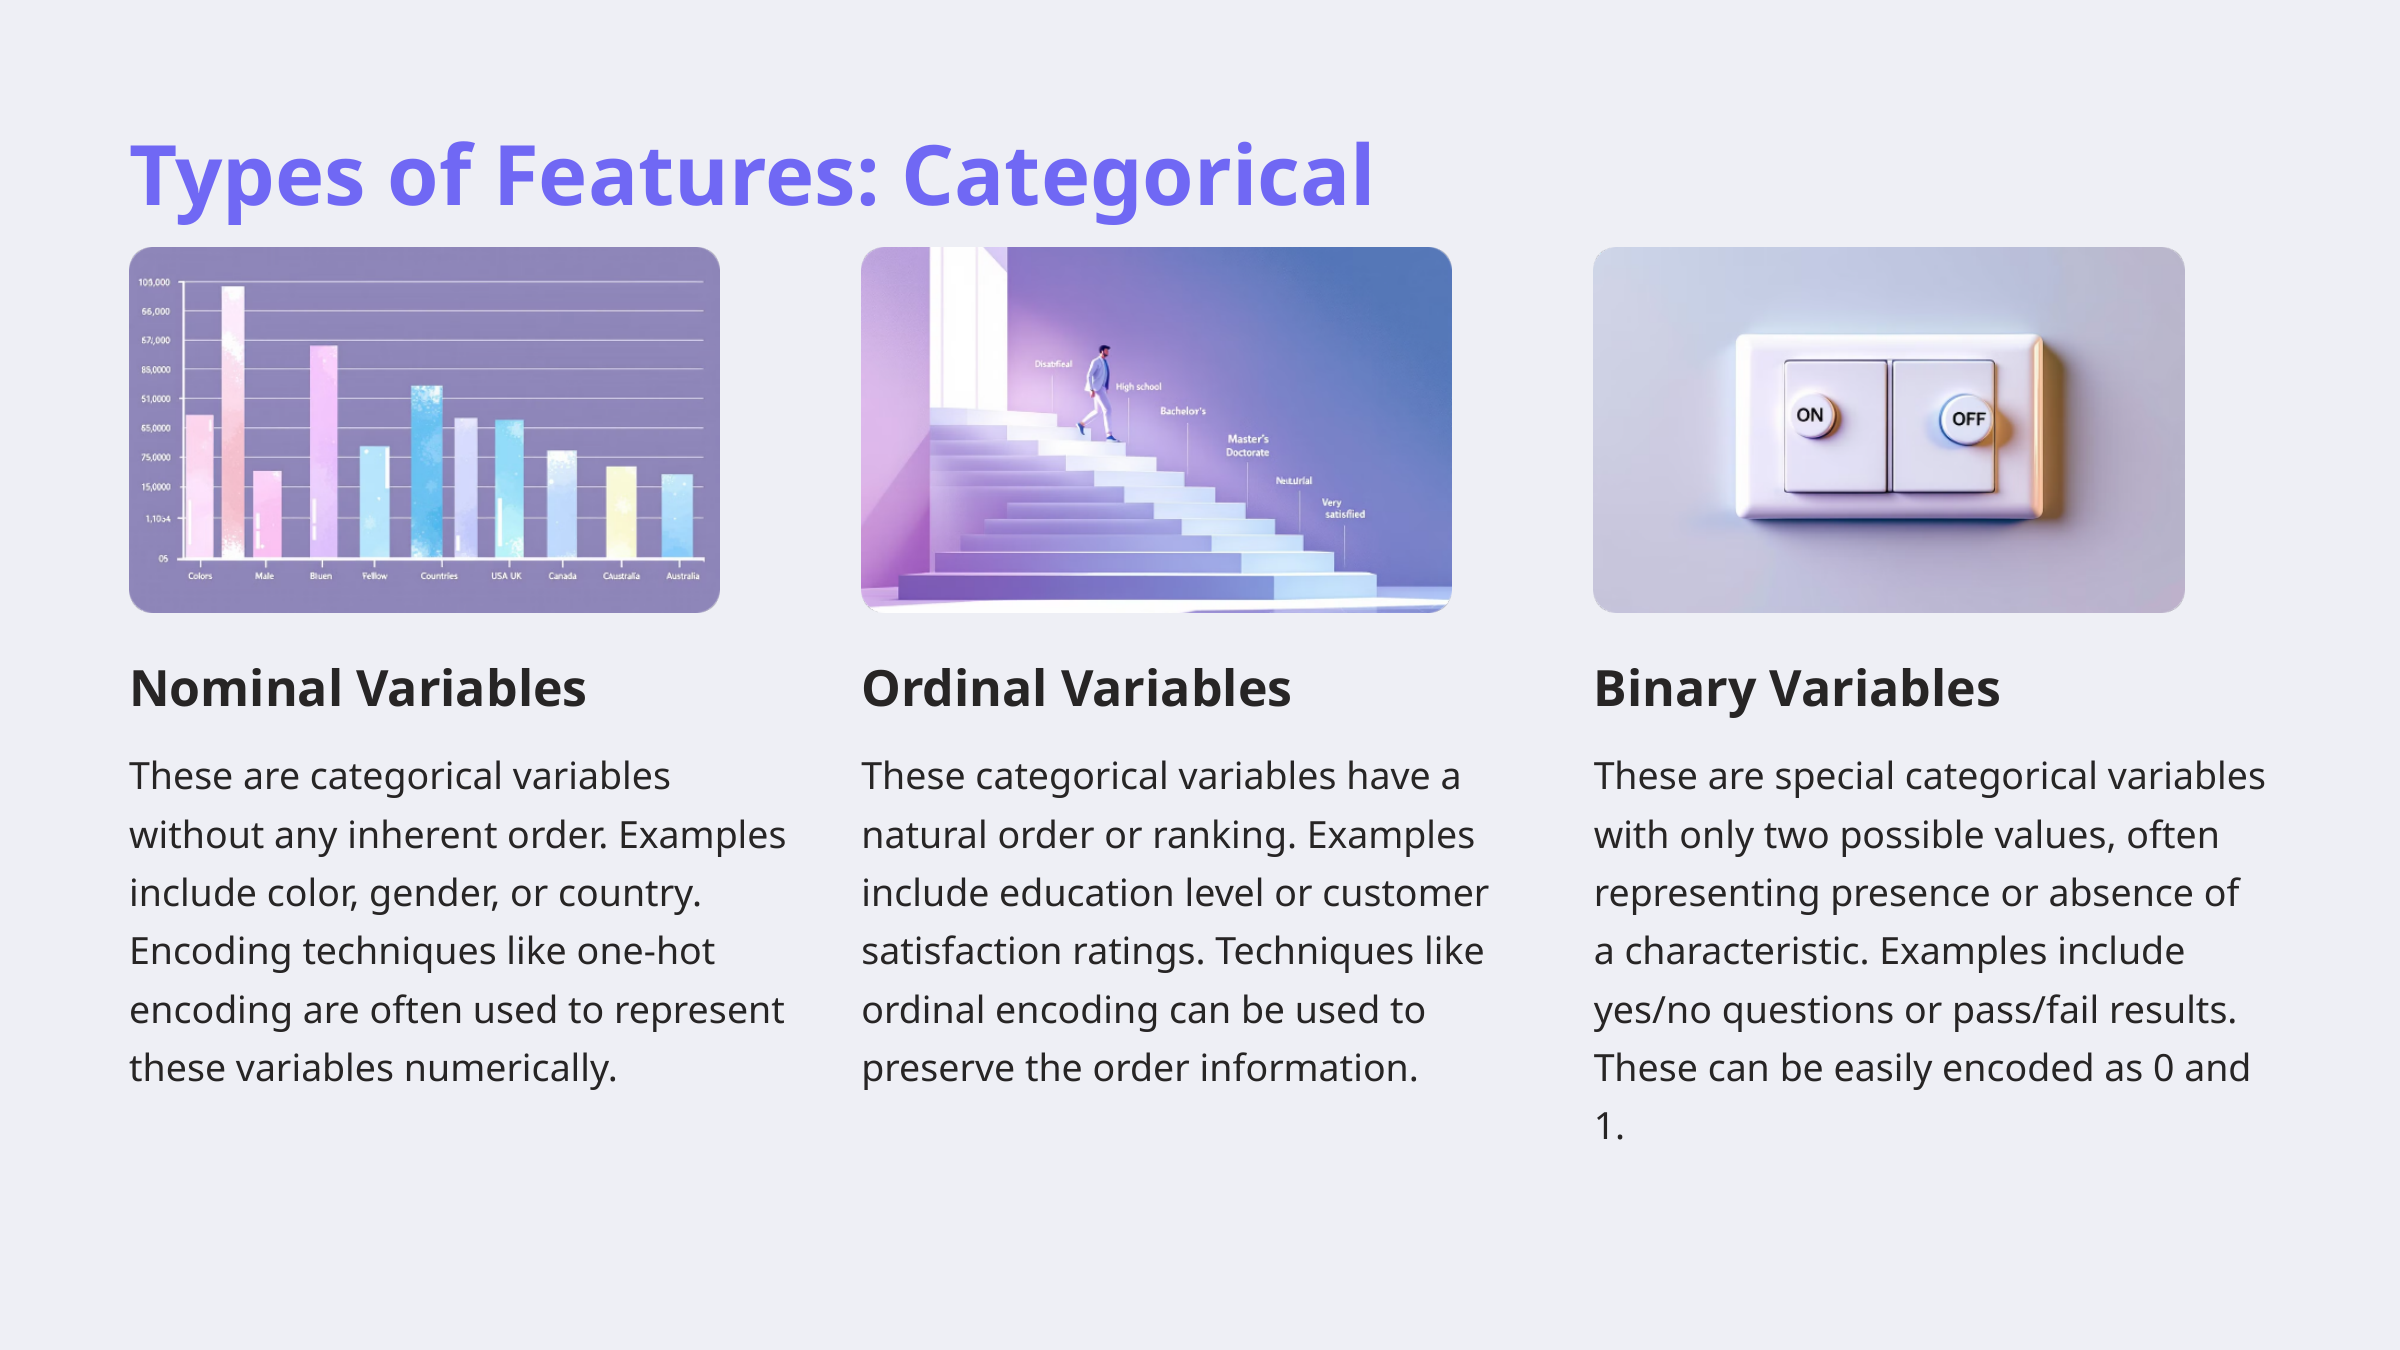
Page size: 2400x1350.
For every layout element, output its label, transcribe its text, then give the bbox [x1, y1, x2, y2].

picture [1593, 247, 2185, 613]
text_box Binary Variables [1593, 656, 2080, 717]
text_box These are categorical variables without any inherent order. Examples include color, gender, or country. Encoding techniques like one-hot encoding are often used to represent these variables numerically. [129, 738, 806, 1153]
text_box Types of Features: Categorical [129, 101, 1444, 223]
text_box Nominal Variables [129, 656, 616, 717]
picture [129, 247, 720, 613]
text_box These categorical variables have a natural order or ranking. Examples include education level or customer satisfaction ratings. Techniques like ordinal encoding can be used to preserve the order information. [861, 738, 1539, 1094]
picture [861, 247, 1452, 613]
text_box These are special categorical variables with only two possible values, often representing presence or absence of a characteristic. Examples include yes/no questions or pass/fail results. These can be easily encoded as 0 and 1. [1593, 738, 2271, 1153]
text_box Ordinal Variables [861, 656, 1348, 717]
